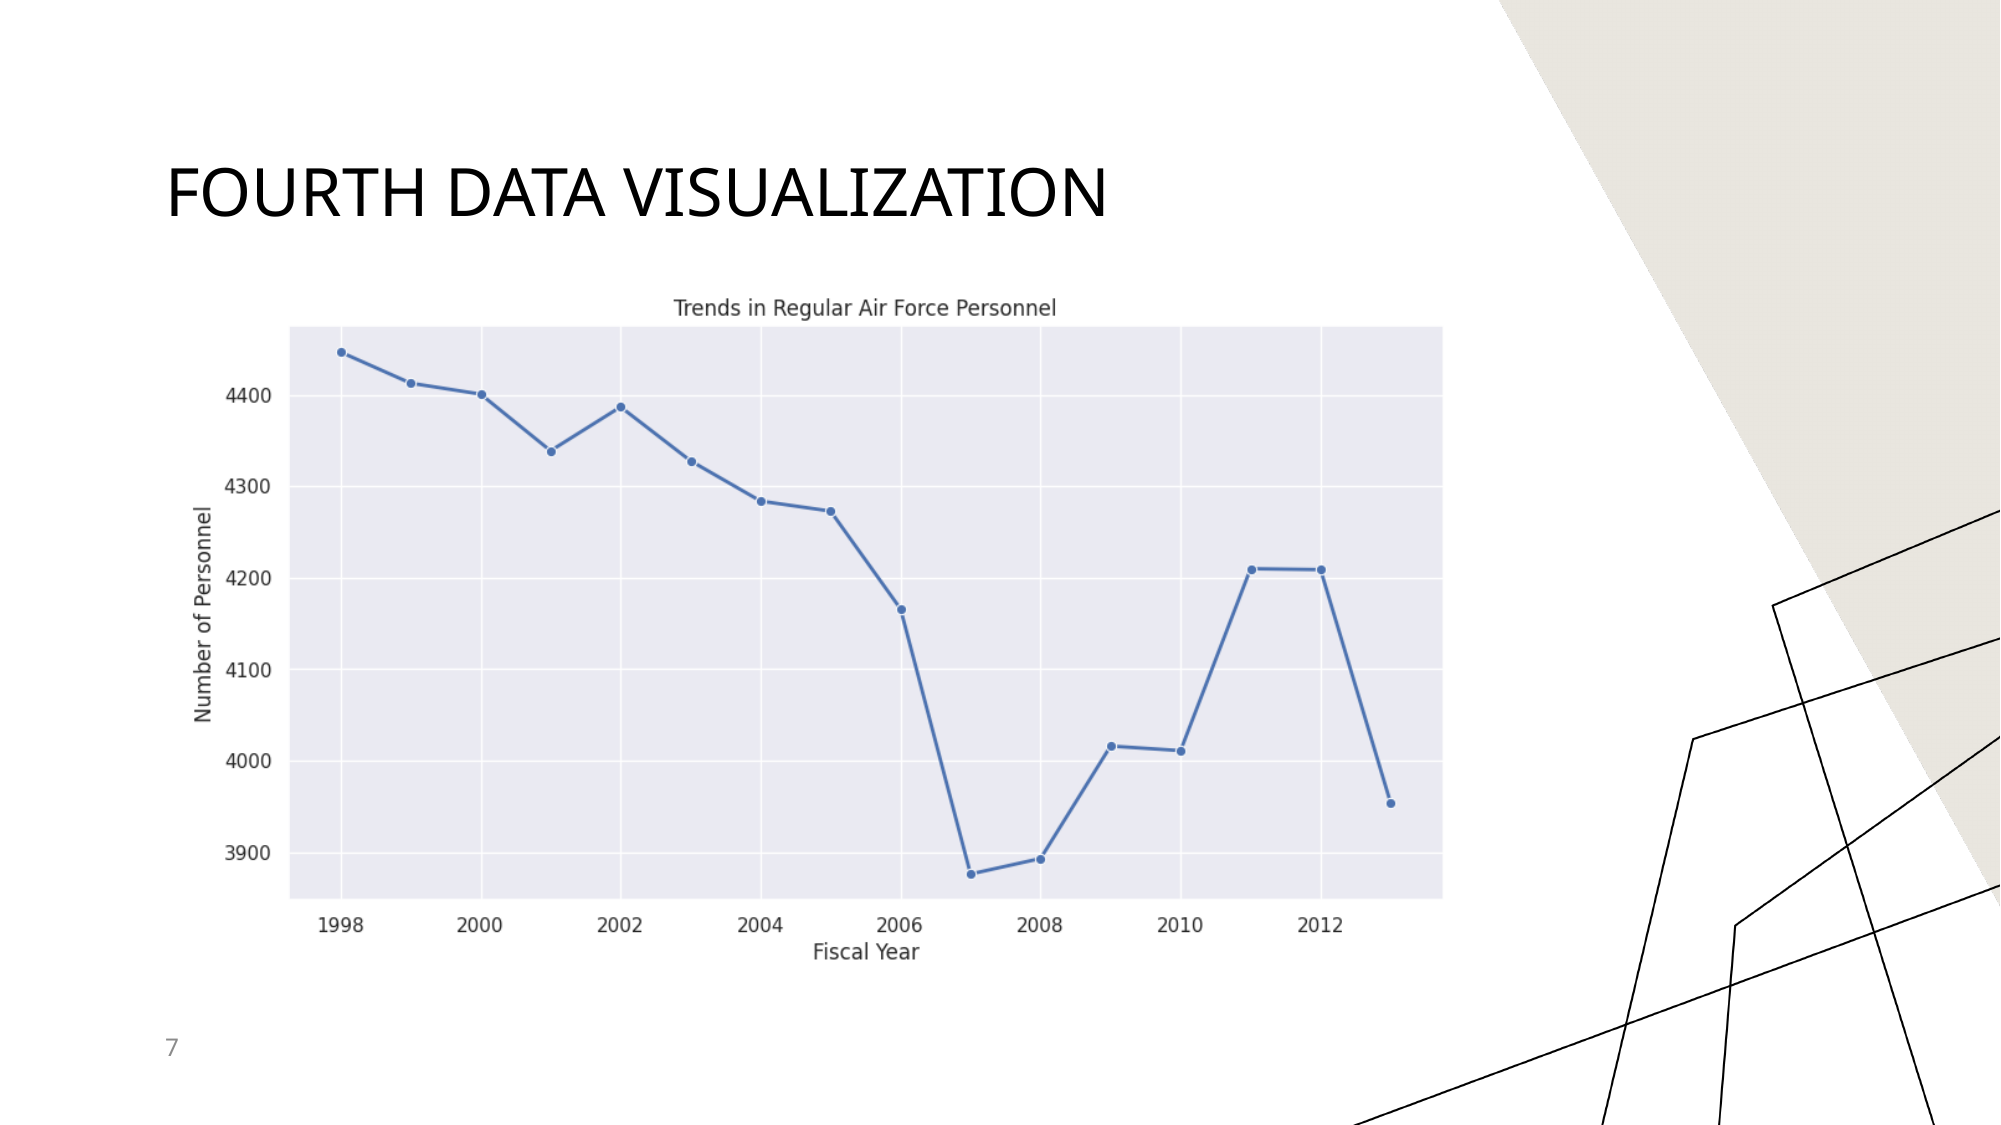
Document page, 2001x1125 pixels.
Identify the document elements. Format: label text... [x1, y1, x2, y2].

slide_number 7 [150, 1024, 254, 1074]
picture [182, 0, 2000, 1125]
title FOURTH data visualization [150, 59, 1344, 330]
